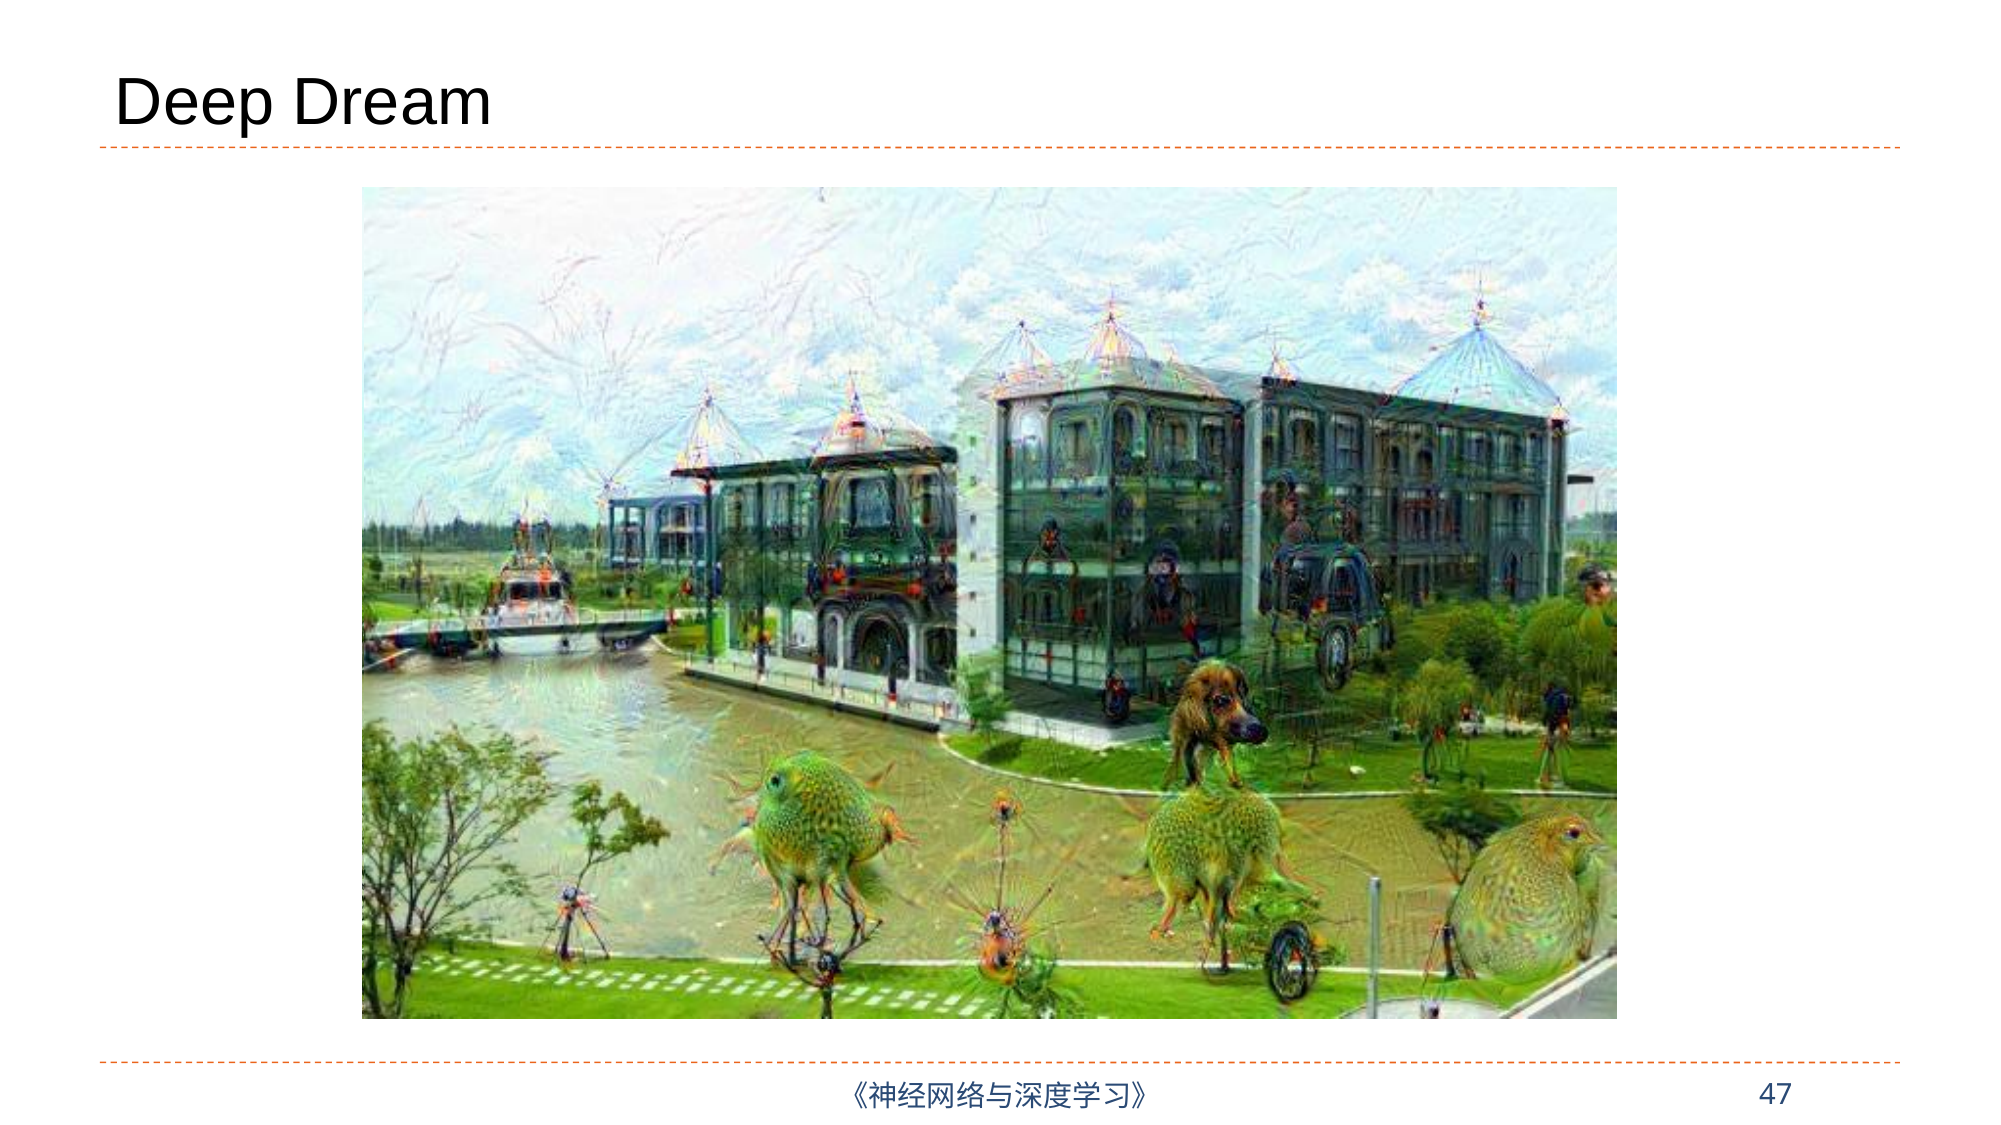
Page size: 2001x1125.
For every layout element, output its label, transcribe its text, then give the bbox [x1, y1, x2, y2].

title Deep Dream [99, 24, 1900, 146]
picture [362, 187, 1617, 1019]
